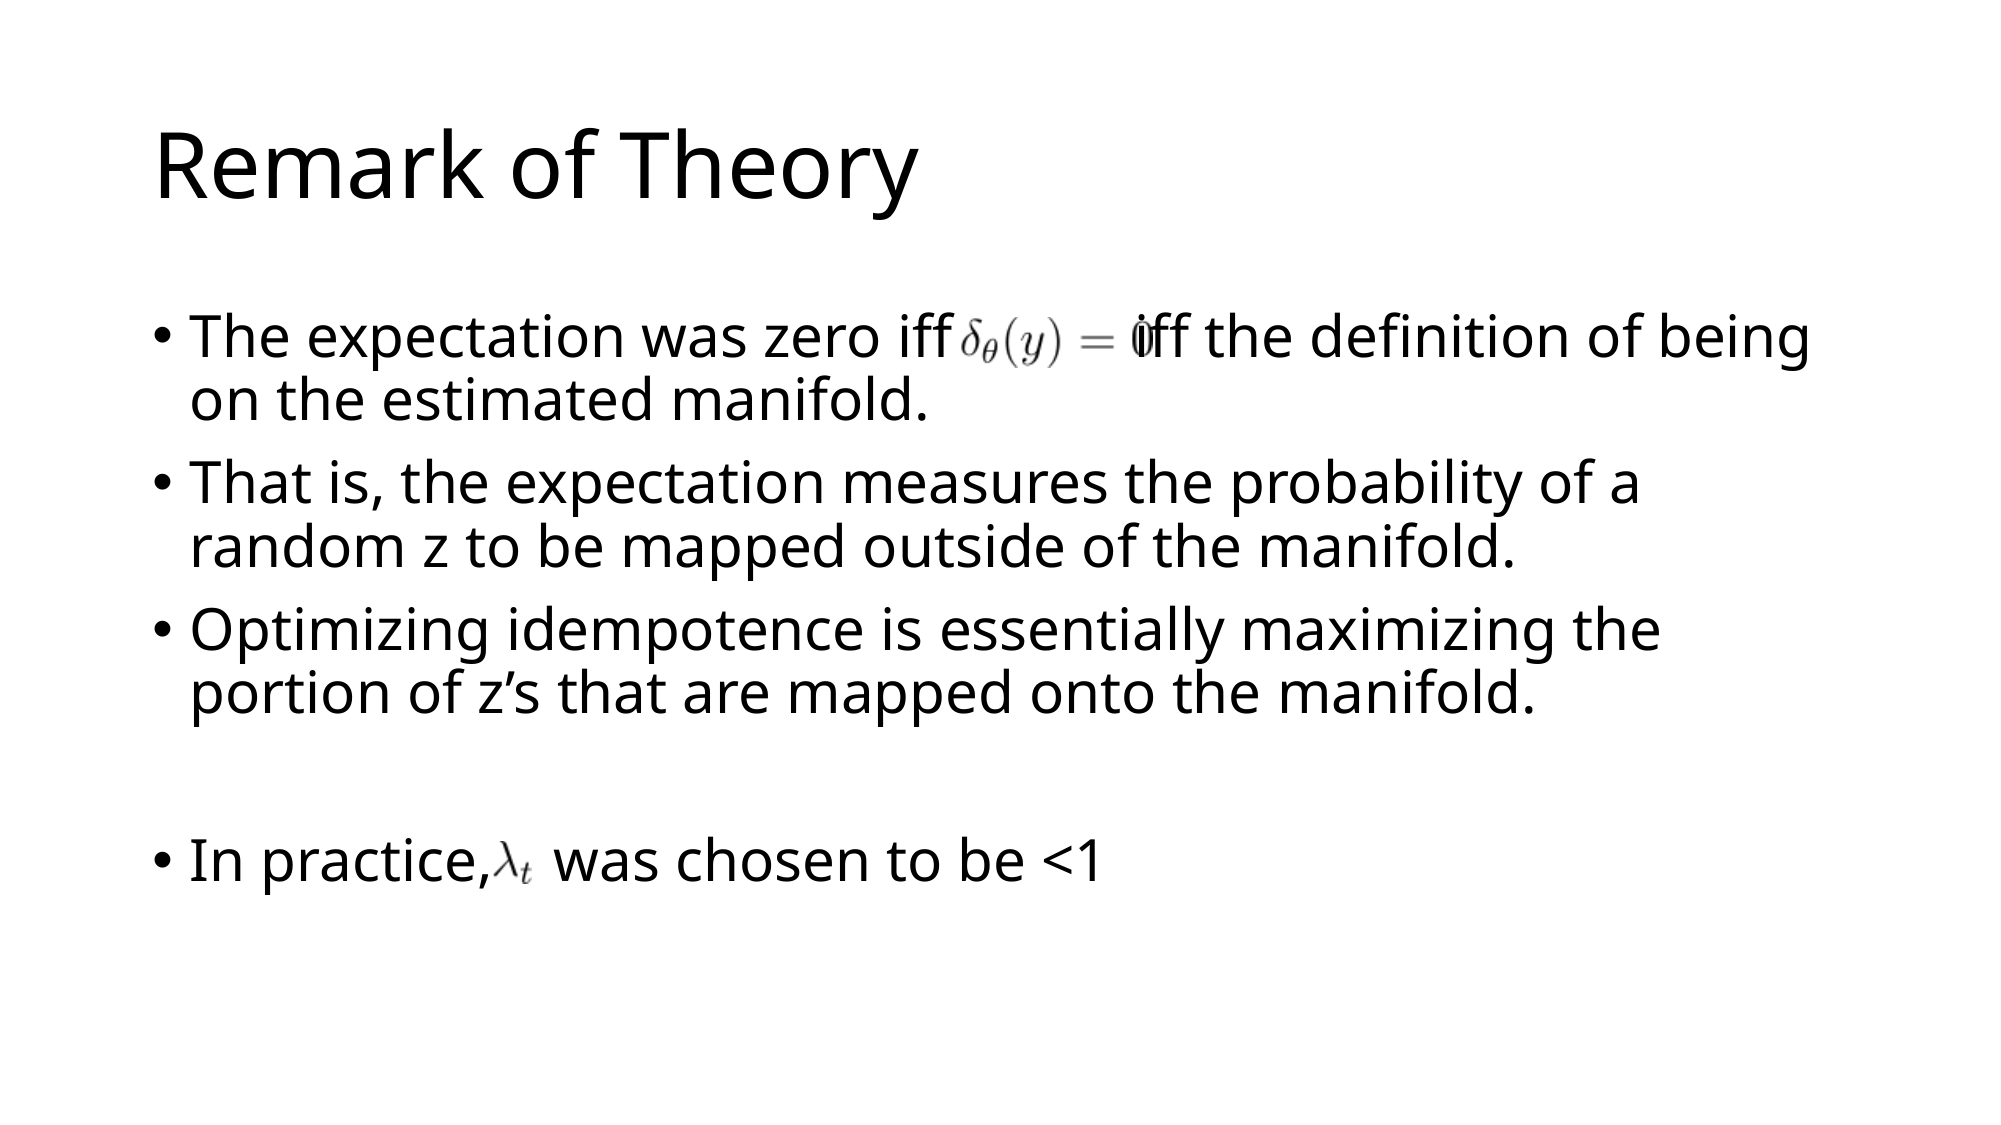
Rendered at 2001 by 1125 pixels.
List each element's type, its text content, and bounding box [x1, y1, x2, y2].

picture [960, 317, 1153, 369]
title Remark of Theory [137, 59, 1863, 278]
picture [491, 841, 532, 884]
list The expectation was zero iff iff the definition of being on the estimated manifold. That is, the expectation measures the probability of a random z to be mapped outside of the manifold. Optimizing idempotence is essentially maximizing the portion of z’s that are mapped onto the manifold. In practice, was chosen to be <1 [137, 299, 1863, 1014]
